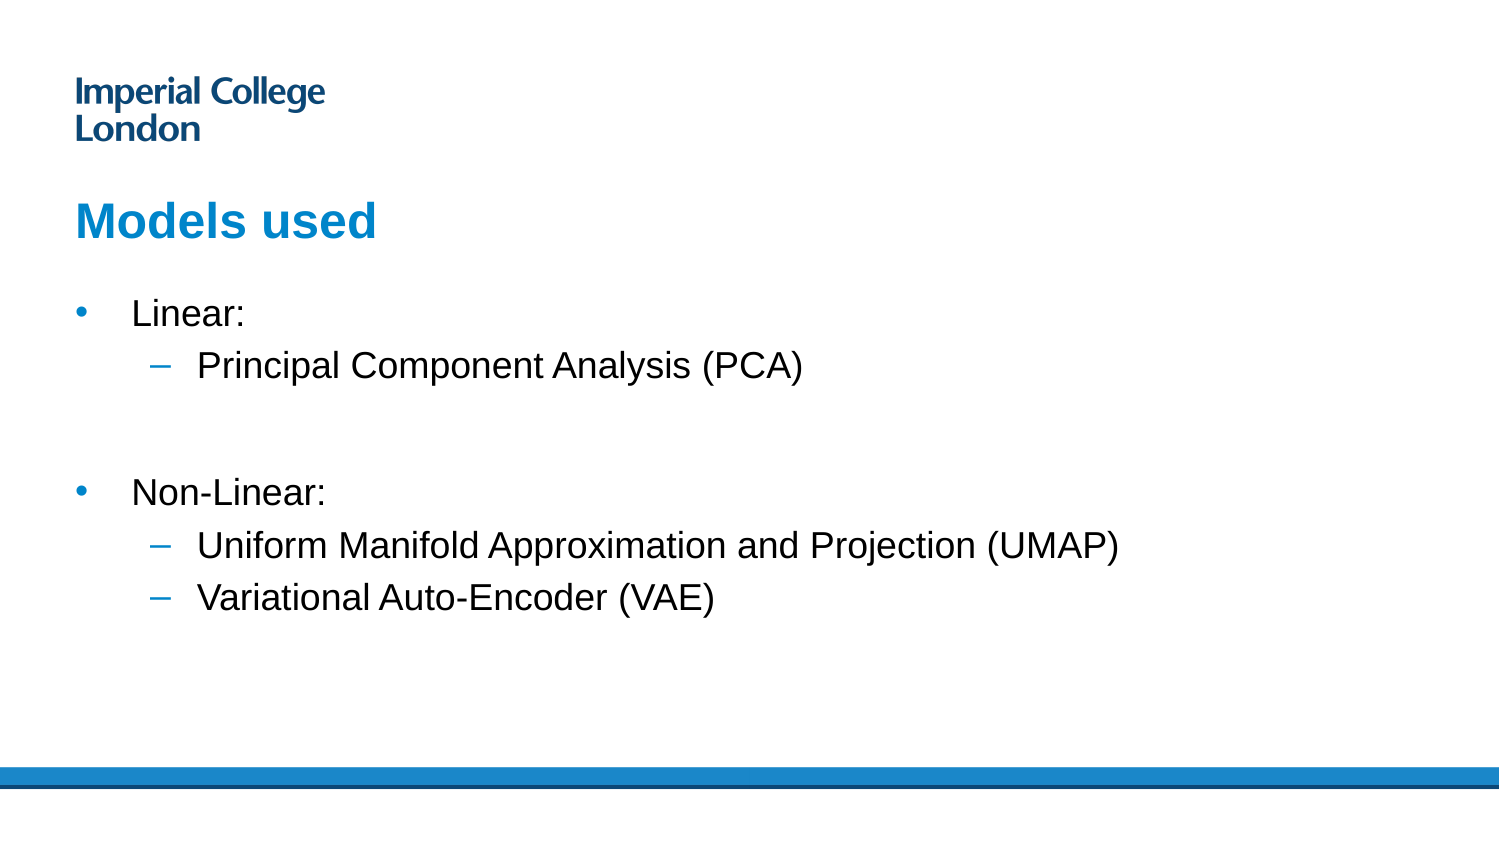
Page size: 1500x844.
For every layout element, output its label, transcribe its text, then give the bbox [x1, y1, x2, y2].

list Linear: Principal Component Analysis (PCA) Non-Linear: Uniform Manifold Approximation and Projection (UMAP) Variational Auto-Encoder (VAE) [75, 288, 1425, 718]
picture [0, 0, 1499, 844]
title Models used [75, 183, 1425, 246]
